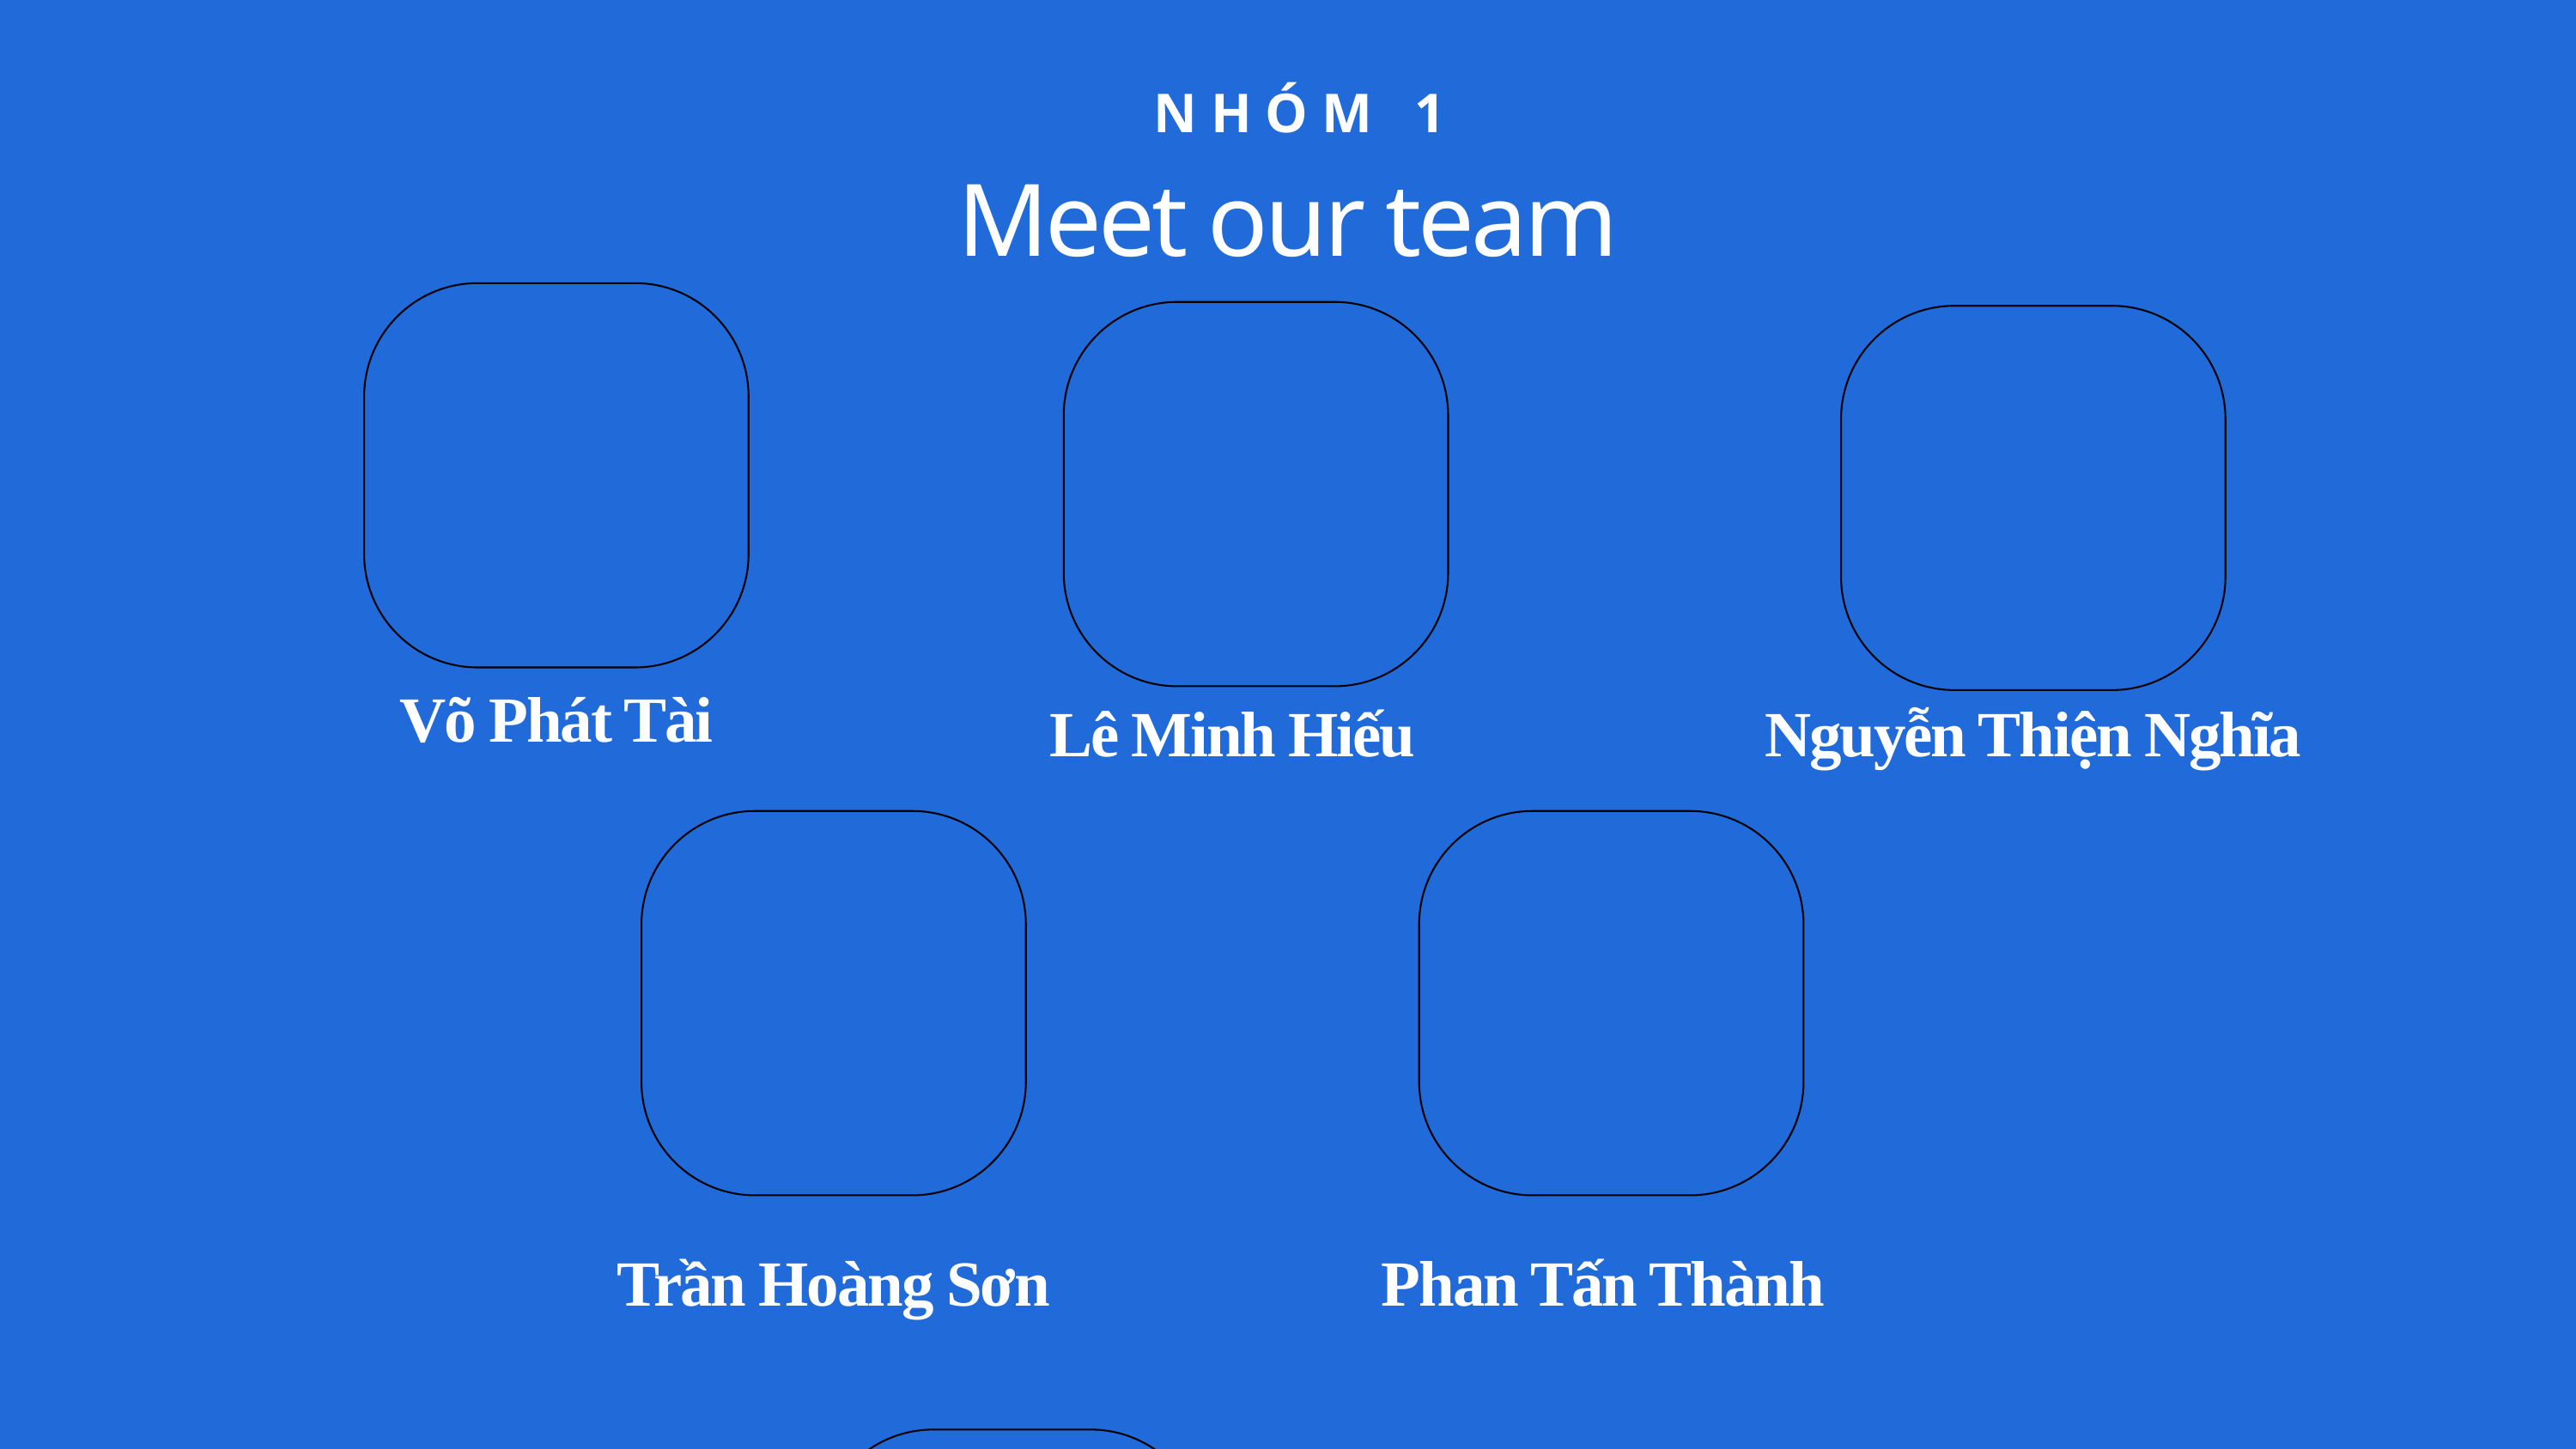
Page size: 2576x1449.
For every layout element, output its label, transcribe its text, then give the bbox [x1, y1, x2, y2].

text_box NHÓM 1 [833, 100, 1743, 144]
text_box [1063, 301, 1449, 687]
text_box Võ Phát Tài [240, 686, 872, 755]
text_box Nguyễn Thiện Nghĩa [1717, 700, 2348, 770]
text_box Trần Hoàng Sơn [518, 1250, 1149, 1319]
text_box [819, 1429, 1205, 1449]
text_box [641, 810, 1026, 1196]
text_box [1419, 810, 1804, 1196]
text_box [1840, 305, 2226, 691]
text_box Phan Tấn Thành [1287, 1250, 1918, 1319]
text_box Lê Minh Hiếu [917, 700, 1548, 770]
text_box Meet our team [677, 155, 1899, 276]
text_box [363, 282, 749, 668]
